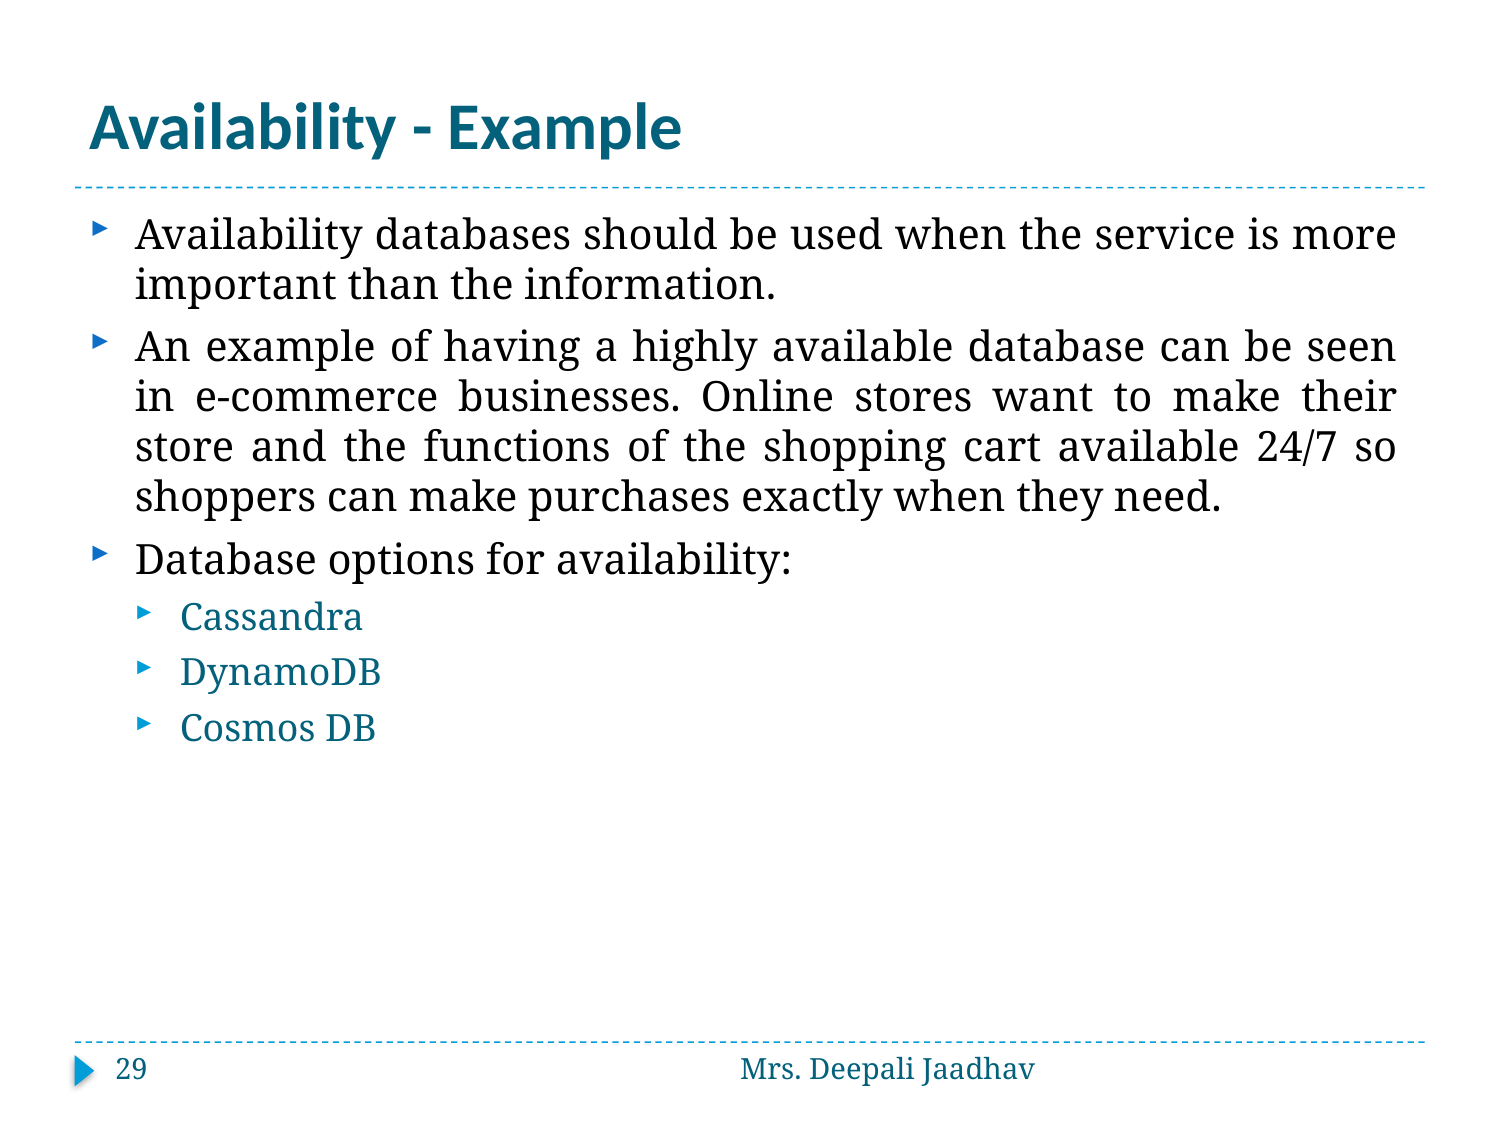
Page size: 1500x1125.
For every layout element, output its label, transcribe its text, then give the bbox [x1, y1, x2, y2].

slide_number 29 [100, 1042, 426, 1103]
footer Mrs. Deepali Jaadhav [475, 1042, 1051, 1103]
list Availability databases should be used when the service is more important than the information. An example of having a highly available database can be seen in e-commerce businesses. Online stores want to make their store and the functions of the shopping cart available 24/7 so shoppers can make purchases exactly when they need. Database options for availability: Cassandra DynamoDB Cosmos DB [75, 200, 1413, 943]
title Availability - Example [75, 50, 1133, 170]
